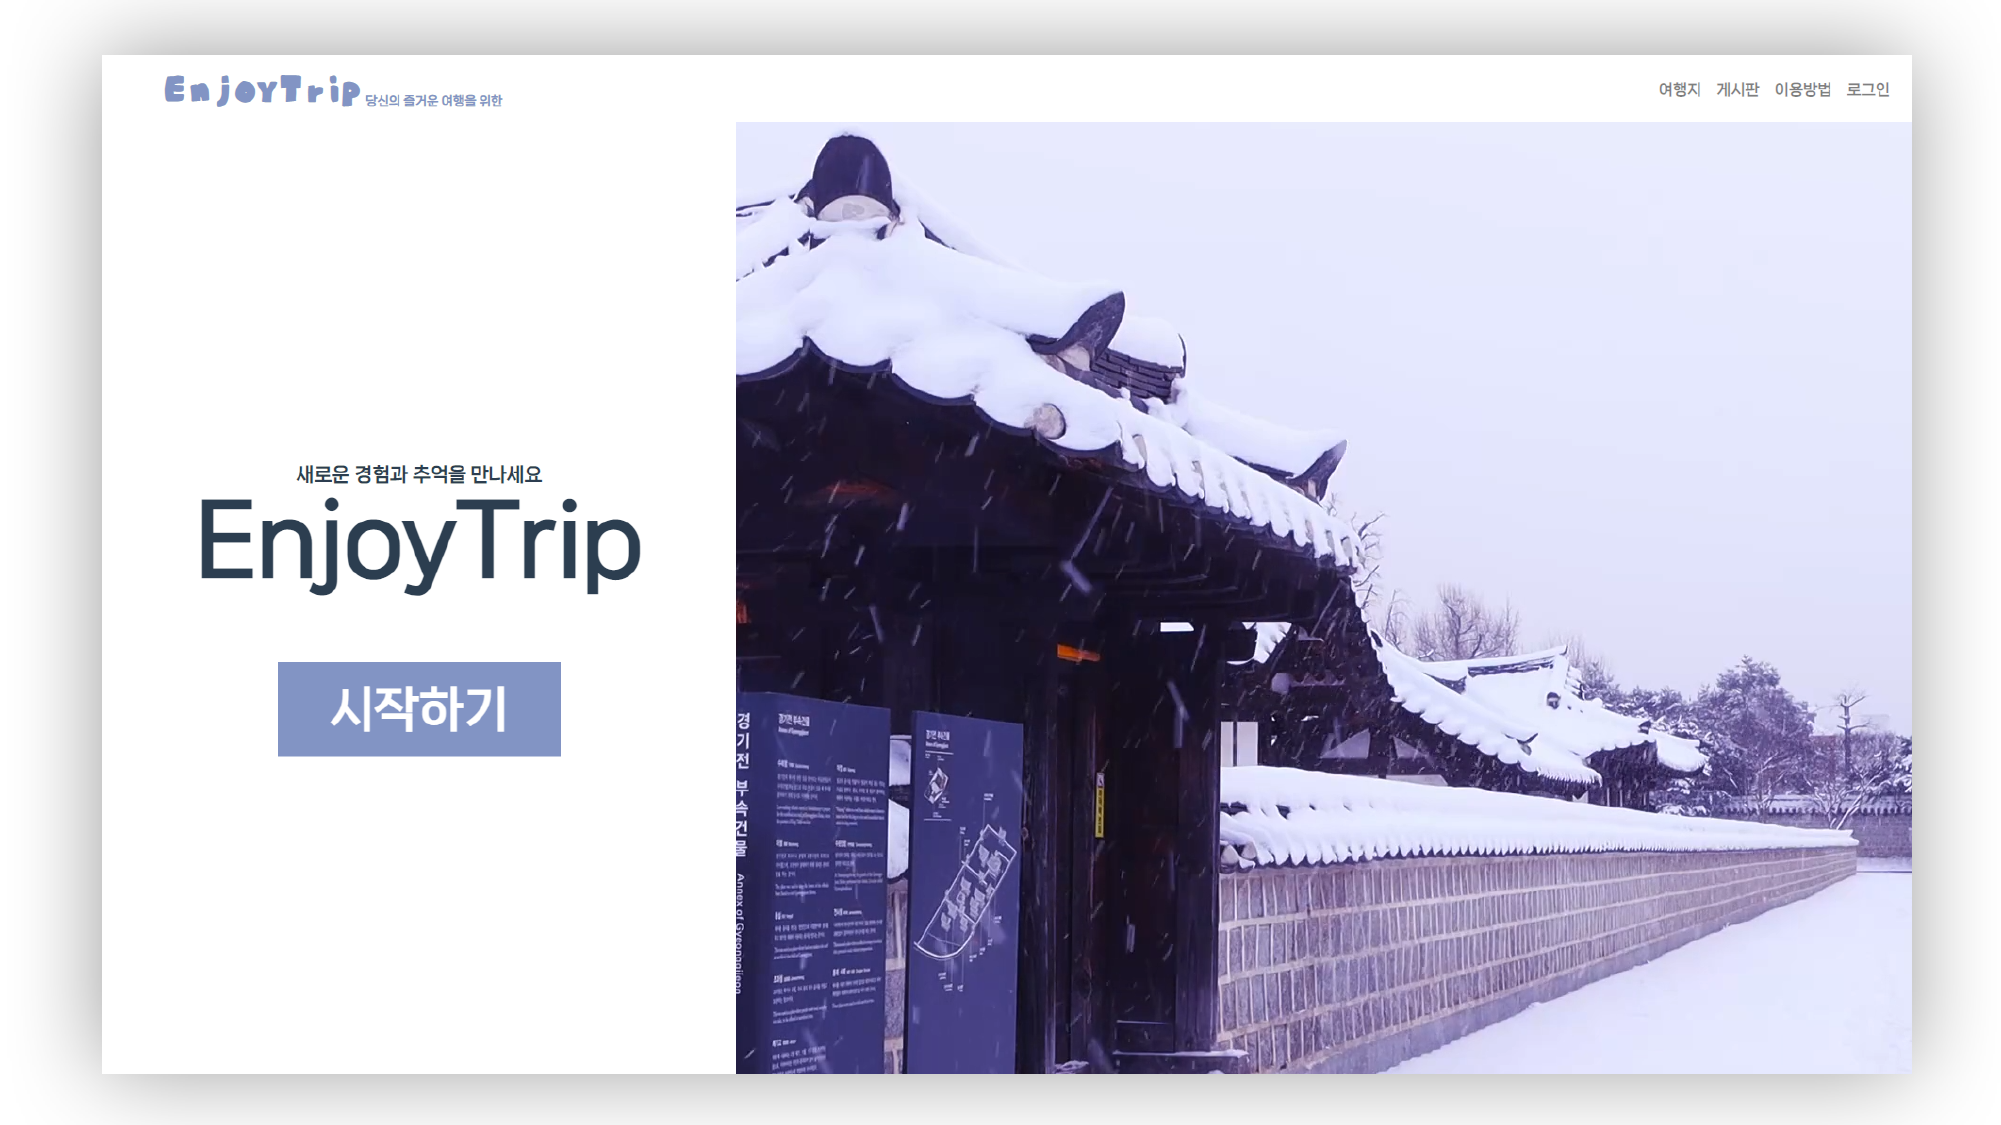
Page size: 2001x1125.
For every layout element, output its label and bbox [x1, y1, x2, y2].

picture [102, 55, 1912, 1074]
